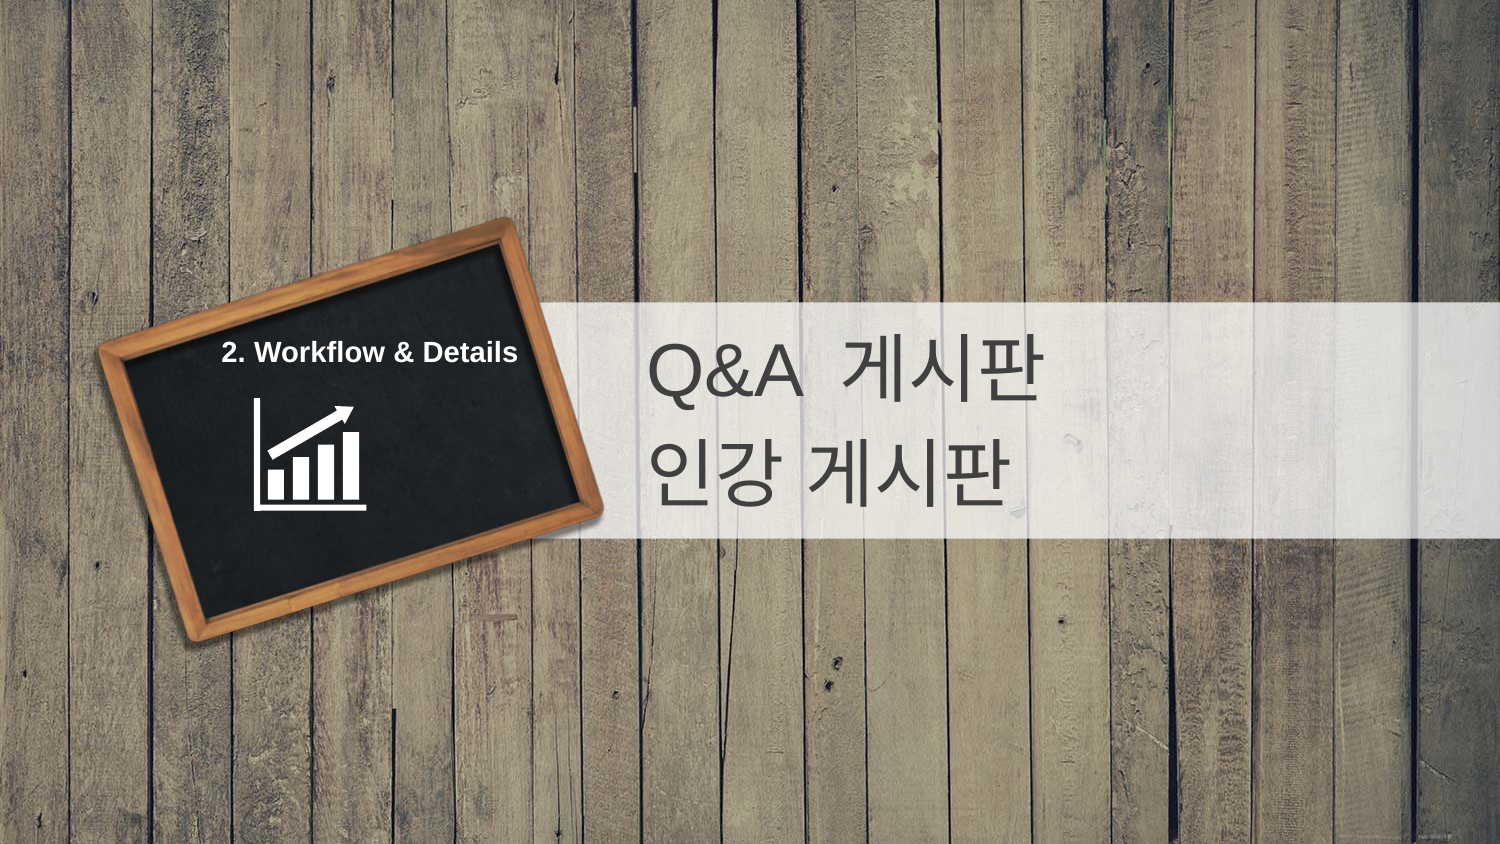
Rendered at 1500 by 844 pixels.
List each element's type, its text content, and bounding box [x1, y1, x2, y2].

list 2. Workflow & Details [206, 327, 550, 375]
text_box [252, 396, 368, 513]
picture [0, 0, 1500, 844]
list Q&A 게시판 인강 게시판 [631, 324, 1471, 514]
